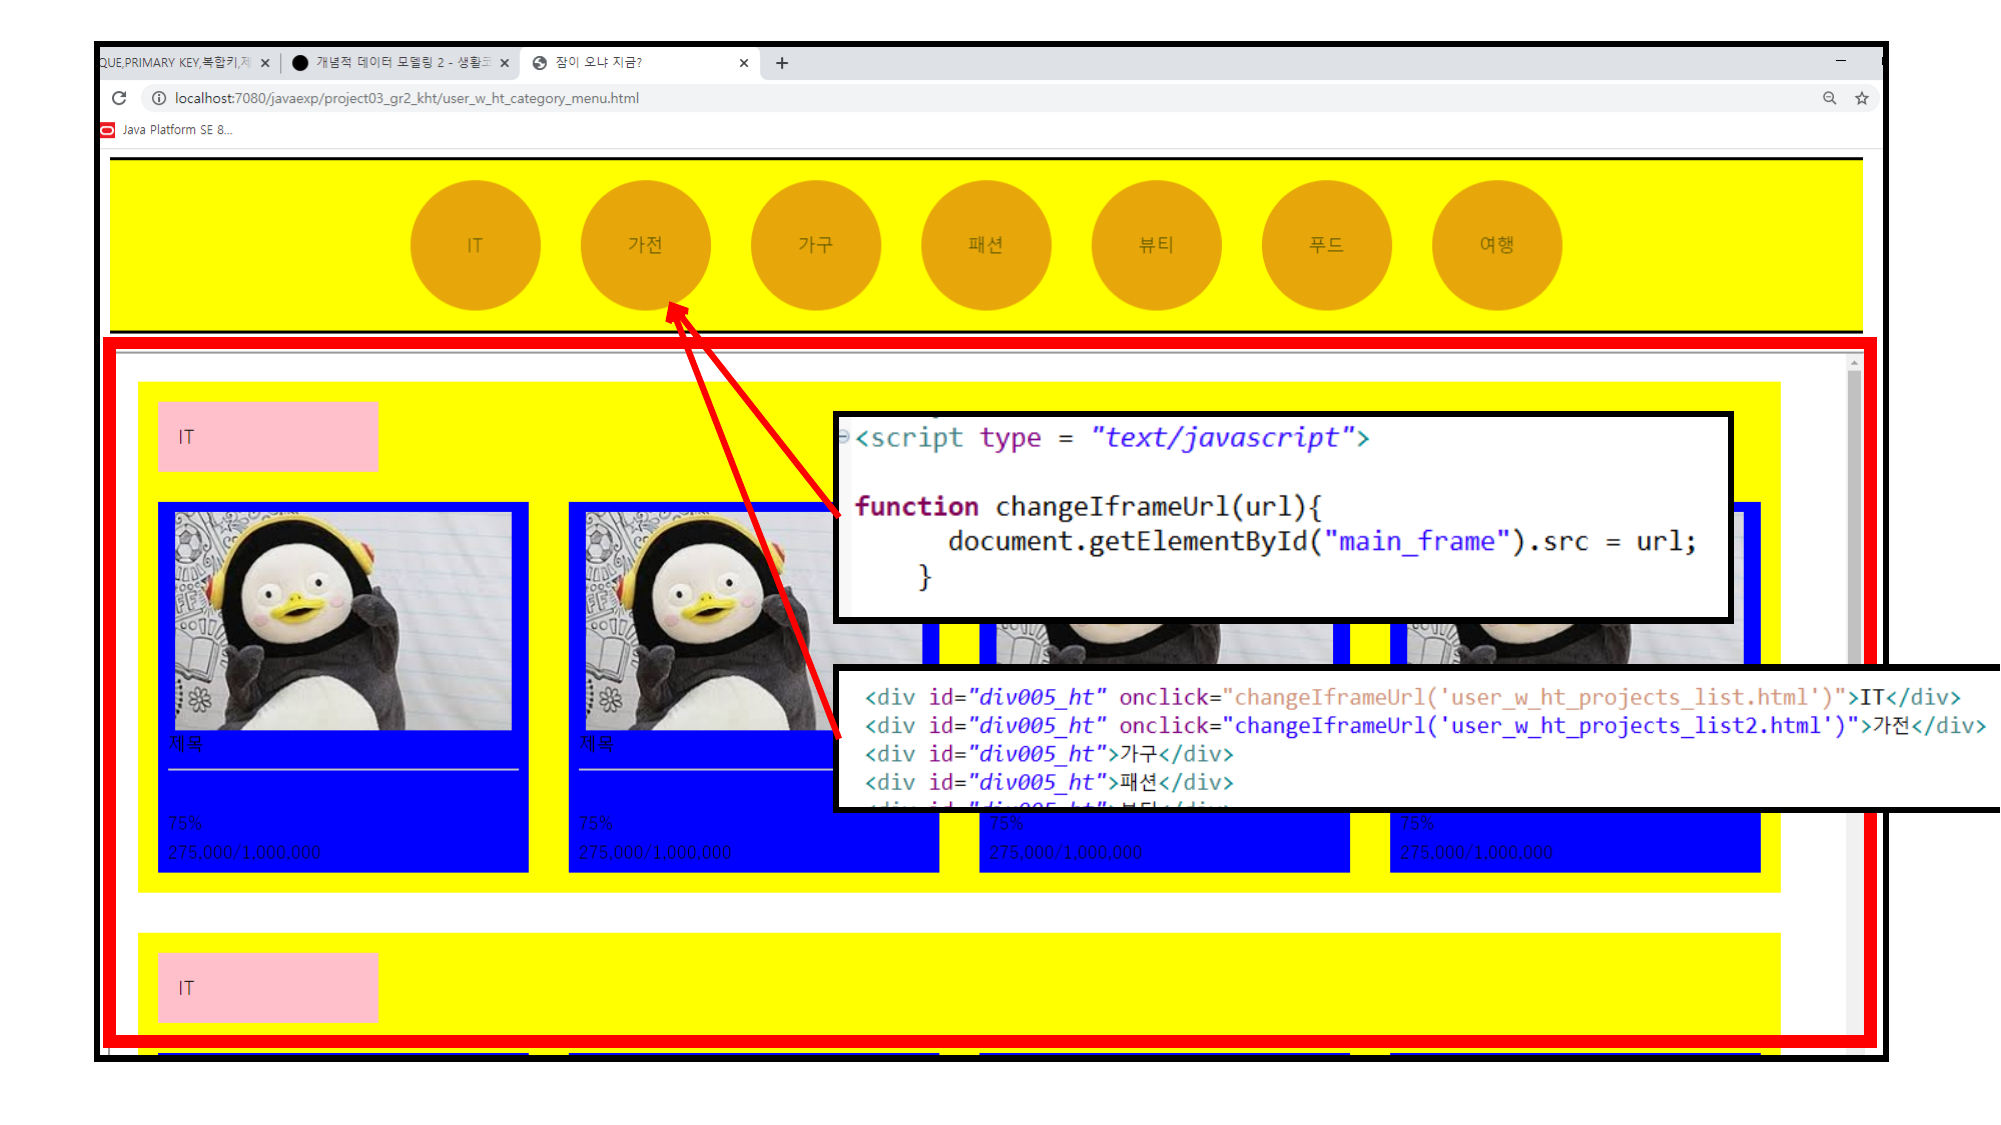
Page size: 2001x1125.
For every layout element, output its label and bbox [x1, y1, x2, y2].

picture [99, 46, 2000, 1056]
text_box [669, 301, 839, 739]
